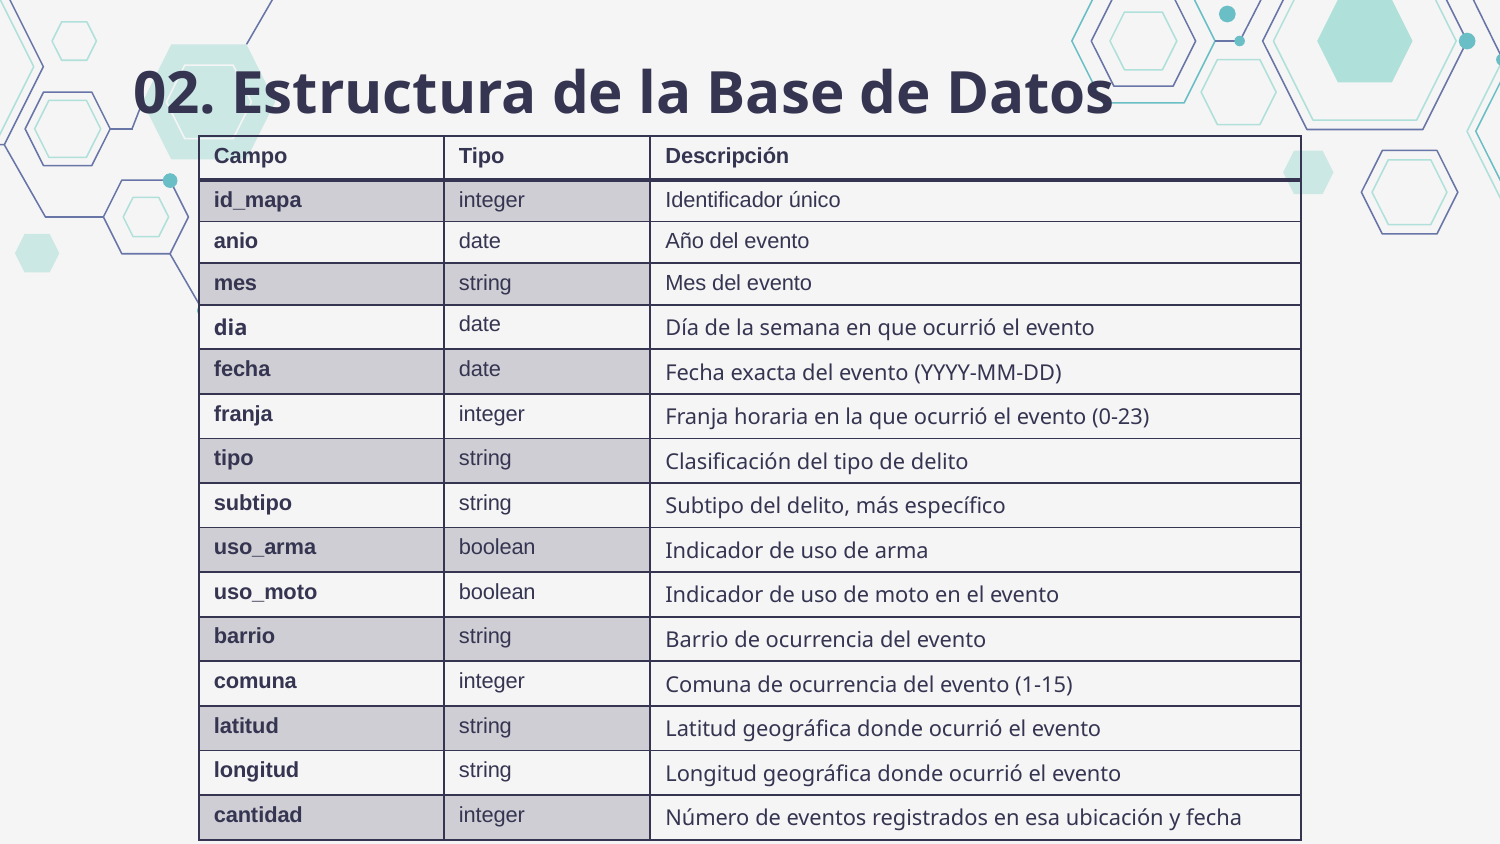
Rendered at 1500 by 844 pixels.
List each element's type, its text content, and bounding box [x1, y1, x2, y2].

table_cell fecha [200, 350, 443, 393]
table_cell Año del evento [651, 222, 1300, 262]
table_cell id_mapa [200, 182, 443, 221]
table_cell subtipo [200, 484, 443, 527]
table_cell Comuna de ocurrencia del evento (1-15) [651, 662, 1300, 705]
table_cell barrio [200, 618, 443, 660]
table_cell Día de la semana en que ocurrió el evento [651, 306, 1300, 348]
table_cell Número de eventos registrados en esa ubicación y fecha [651, 796, 1300, 839]
table_cell string [445, 618, 649, 660]
table_cell string [445, 484, 649, 527]
table_cell comuna [200, 662, 443, 705]
table_cell string [445, 264, 649, 304]
table_cell Clasificación del tipo de delito [651, 439, 1300, 482]
table_cell cantidad [200, 796, 443, 839]
table_header Tipo [445, 137, 649, 178]
table_cell dia [200, 306, 443, 348]
table_cell integer [445, 182, 649, 221]
table_cell boolean [445, 528, 649, 571]
table_cell integer [445, 796, 649, 839]
table_cell anio [200, 222, 443, 262]
table_cell Fecha exacta del evento (YYYY-MM-DD) [651, 350, 1300, 393]
table_cell string [445, 707, 649, 750]
table_cell string [445, 751, 649, 794]
table_cell boolean [445, 573, 649, 616]
table_cell integer [445, 395, 649, 438]
table_cell Indicador de uso de arma [651, 528, 1300, 571]
table_cell Franja horaria en la que ocurrió el evento (0-23) [651, 395, 1300, 438]
table_cell mes [200, 264, 443, 304]
table_cell date [445, 350, 649, 393]
table_cell Indicador de uso de moto en el evento [651, 573, 1300, 616]
table_cell longitud [200, 751, 443, 794]
table_cell Longitud geográfica donde ocurrió el evento [651, 751, 1300, 794]
text_box 02. Estructura de la Base de Datos [118, 40, 1382, 135]
table_cell latitud [200, 707, 443, 750]
table_cell franja [200, 395, 443, 438]
table_cell Identificador único [651, 182, 1300, 221]
table_cell tipo [200, 439, 443, 482]
table_cell date [445, 222, 649, 262]
table_cell date [445, 306, 649, 348]
table_cell Latitud geográfica donde ocurrió el evento [651, 707, 1300, 750]
table_cell integer [445, 662, 649, 705]
table_cell uso_moto [200, 573, 443, 616]
table_cell uso_arma [200, 528, 443, 571]
table_header Campo [200, 137, 443, 178]
table_cell Mes del evento [651, 264, 1300, 304]
table_header Descripción [651, 137, 1300, 178]
table_cell Barrio de ocurrencia del evento [651, 618, 1300, 660]
table_cell string [445, 439, 649, 482]
table_cell Subtipo del delito, más específico [651, 484, 1300, 527]
